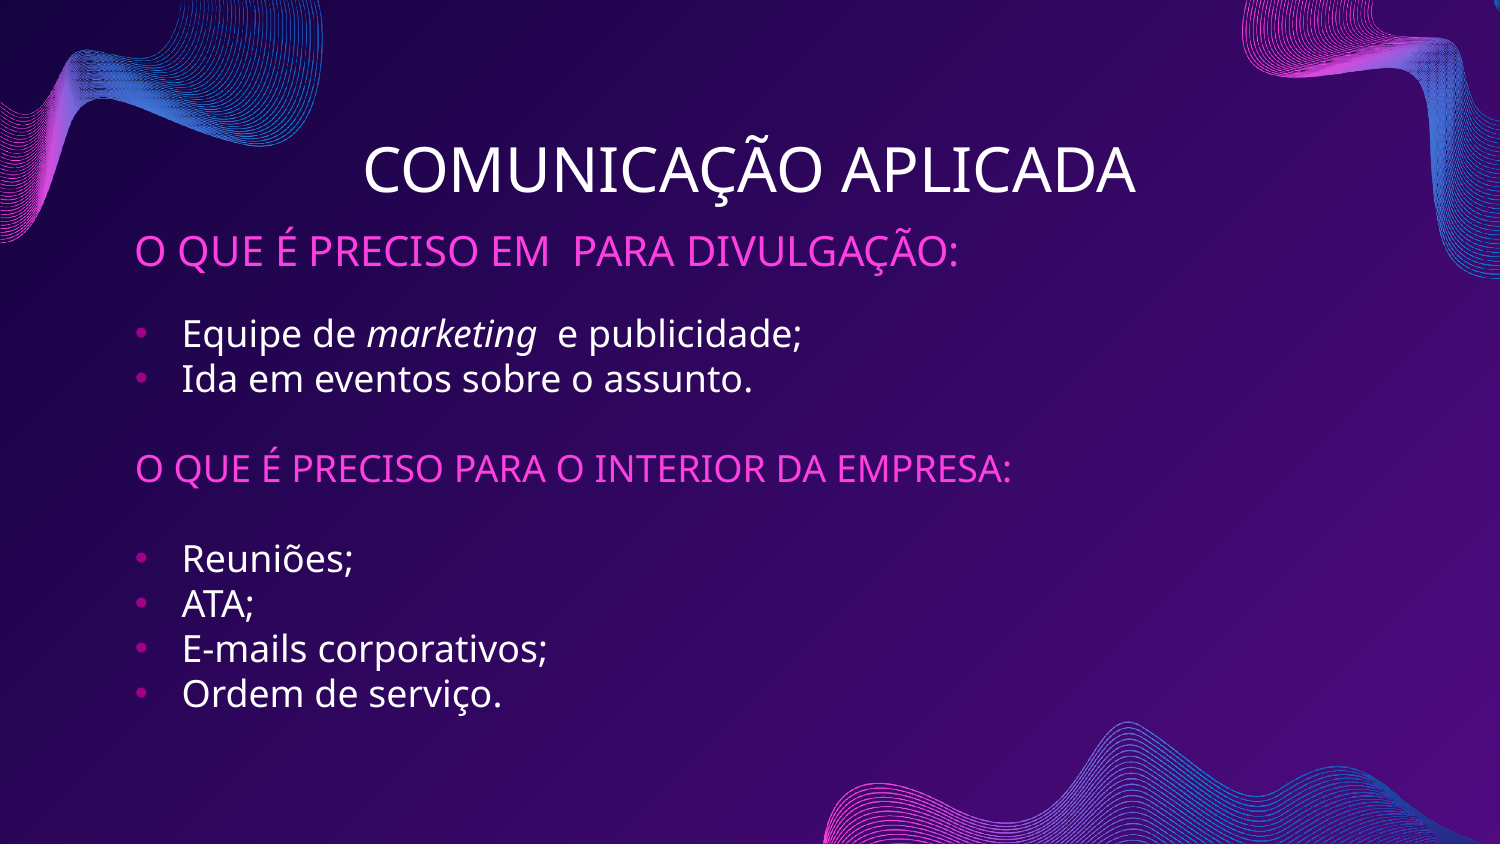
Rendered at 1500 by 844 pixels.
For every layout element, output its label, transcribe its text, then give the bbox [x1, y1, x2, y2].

text_box O QUE É PRECISO EM PARA DIVULGAÇÃO: Equipe de marketing e publicidade; Ida em eventos sobre o assunto. O QUE É PRECISO PARA O INTERIOR DA EMPRESA: Reuniões; ATA; E-mails corporativos; Ordem de serviço. [120, 217, 1350, 723]
picture [0, 0, 1500, 844]
title COMUNICAÇÃO APLICADA [120, 114, 1380, 218]
